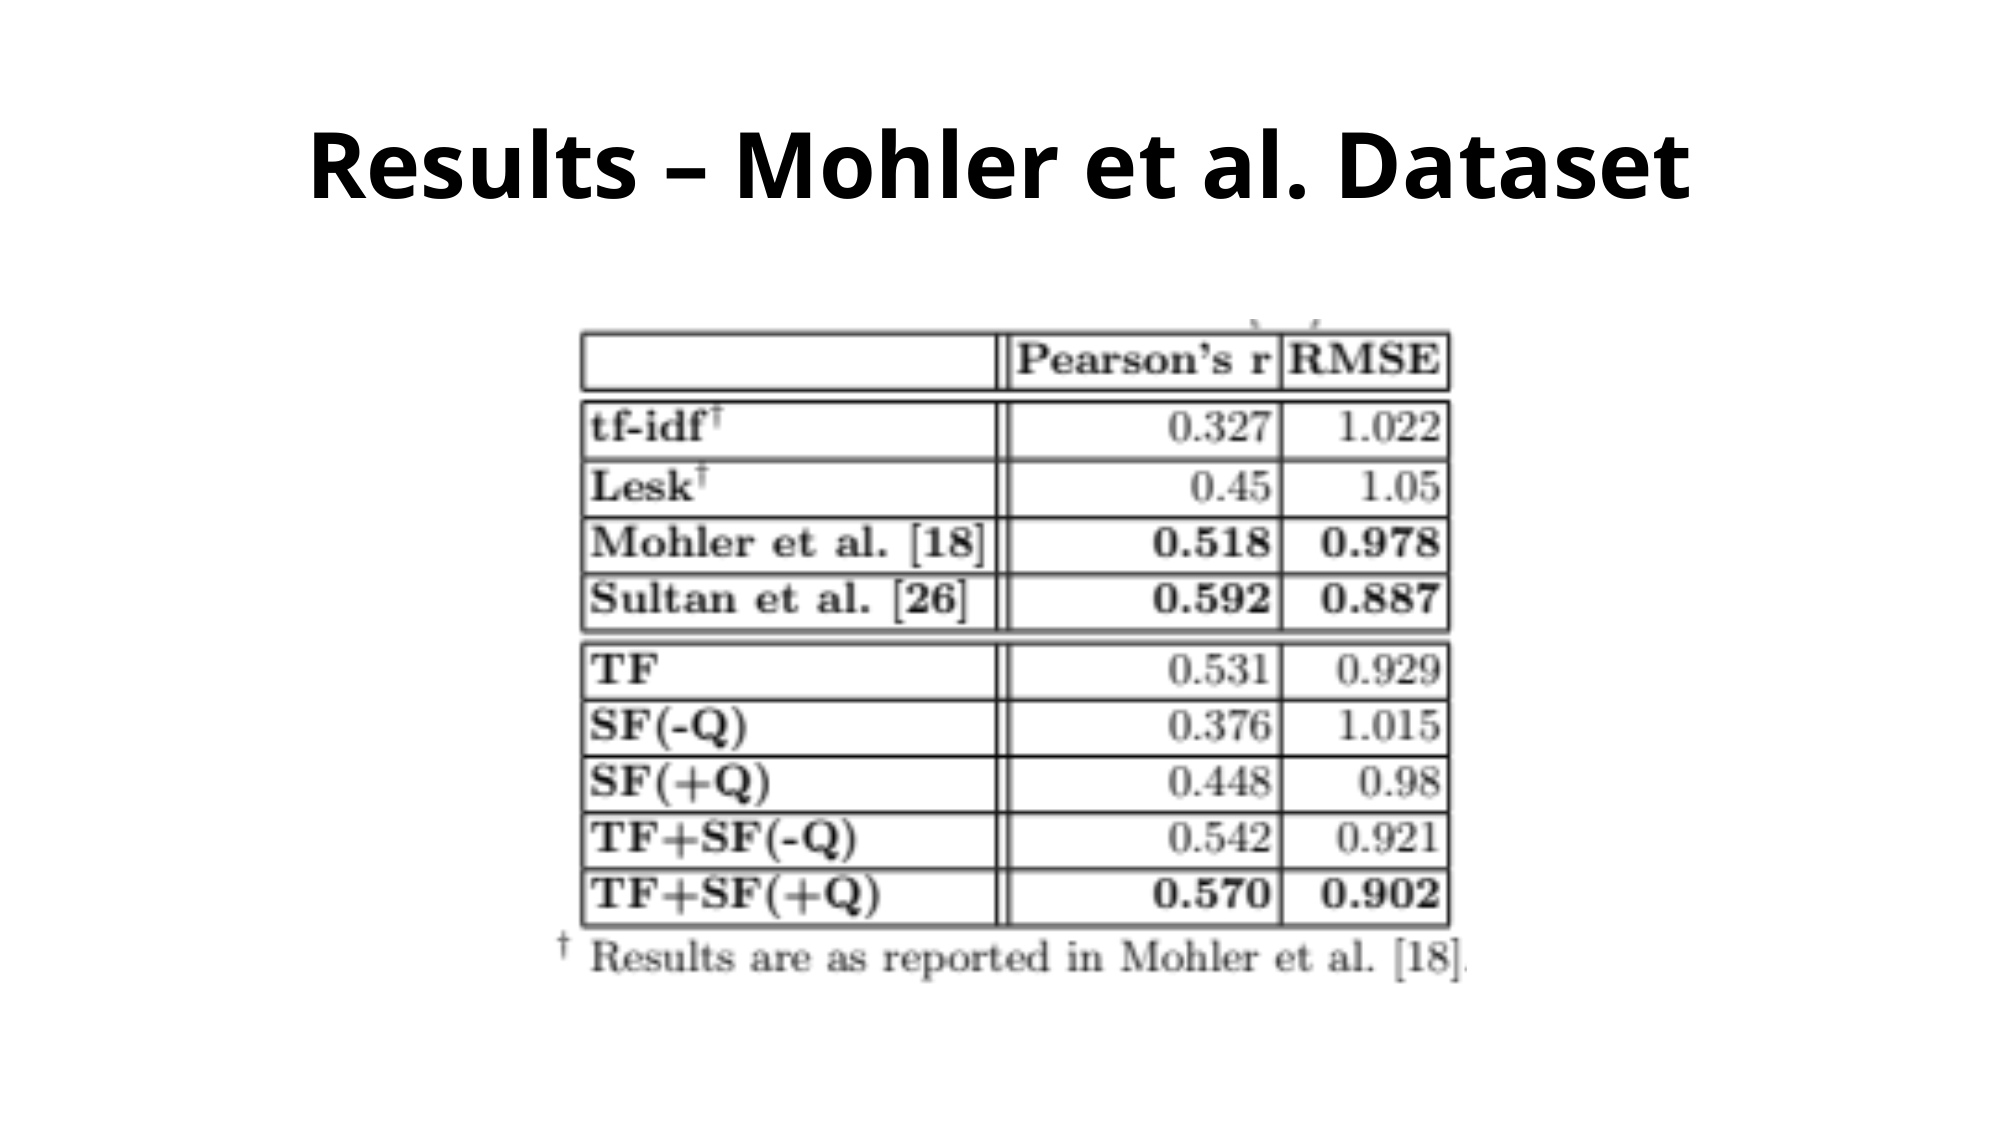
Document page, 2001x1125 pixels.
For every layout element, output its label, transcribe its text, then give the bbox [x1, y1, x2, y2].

picture [533, 319, 1467, 988]
title Results – Mohler et al. Dataset [137, 59, 1863, 278]
